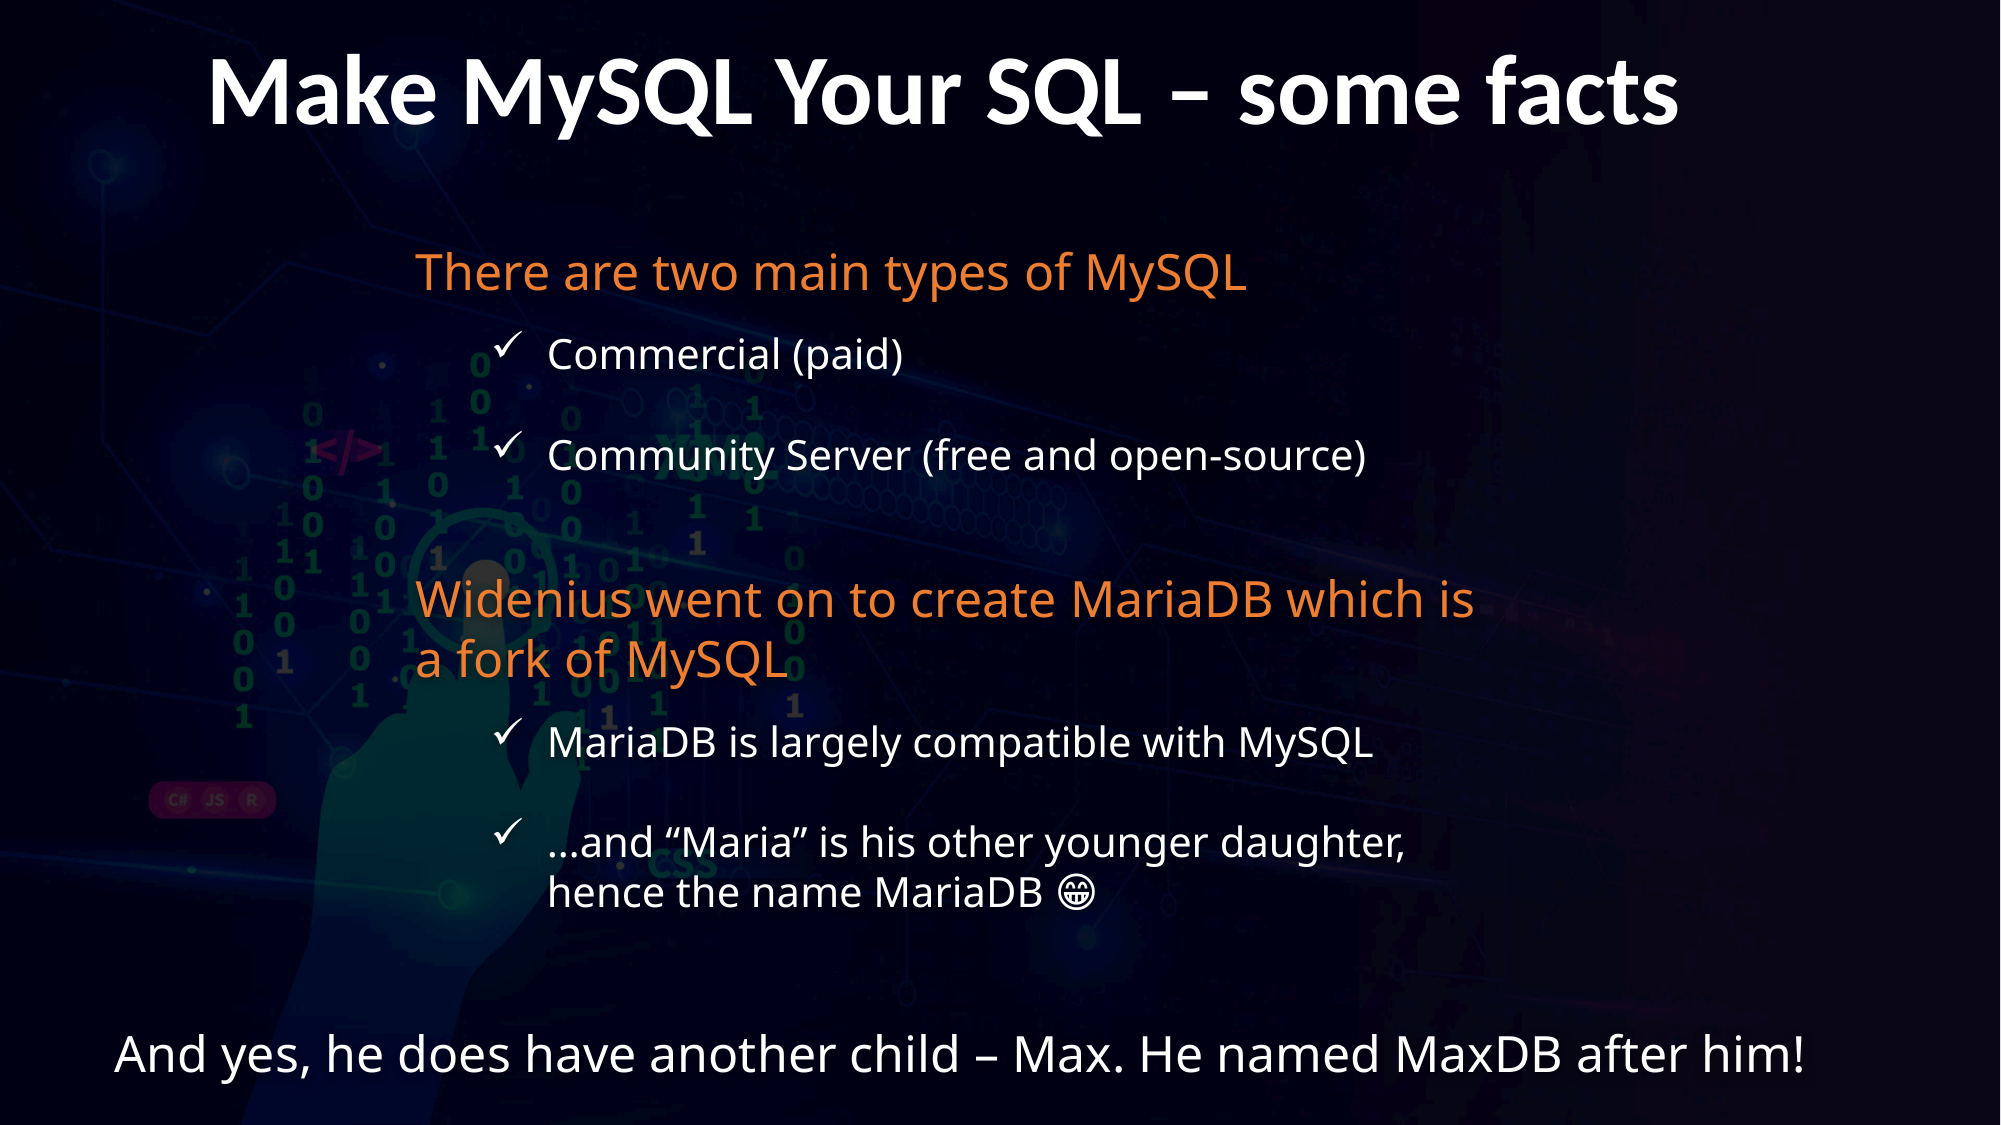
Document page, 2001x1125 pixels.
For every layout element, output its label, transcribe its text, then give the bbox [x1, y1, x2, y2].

subtitle Make MySQL Your SQL – some facts [191, 30, 1963, 159]
text_box There are two main types of MySQL Commercial (paid) Community Server (free and open-source) [400, 225, 1529, 494]
text_box Widenius went on to create MariaDB which is a fork of MySQL MariaDB is largely compatible with MySQL …and “Maria” is his other younger daughter, hence the name MariaDB 😁 [400, 552, 1529, 931]
picture [0, 0, 2001, 1125]
text_box And yes, he does have another child – Max. He named MaxDB after him! [99, 1007, 1930, 1098]
